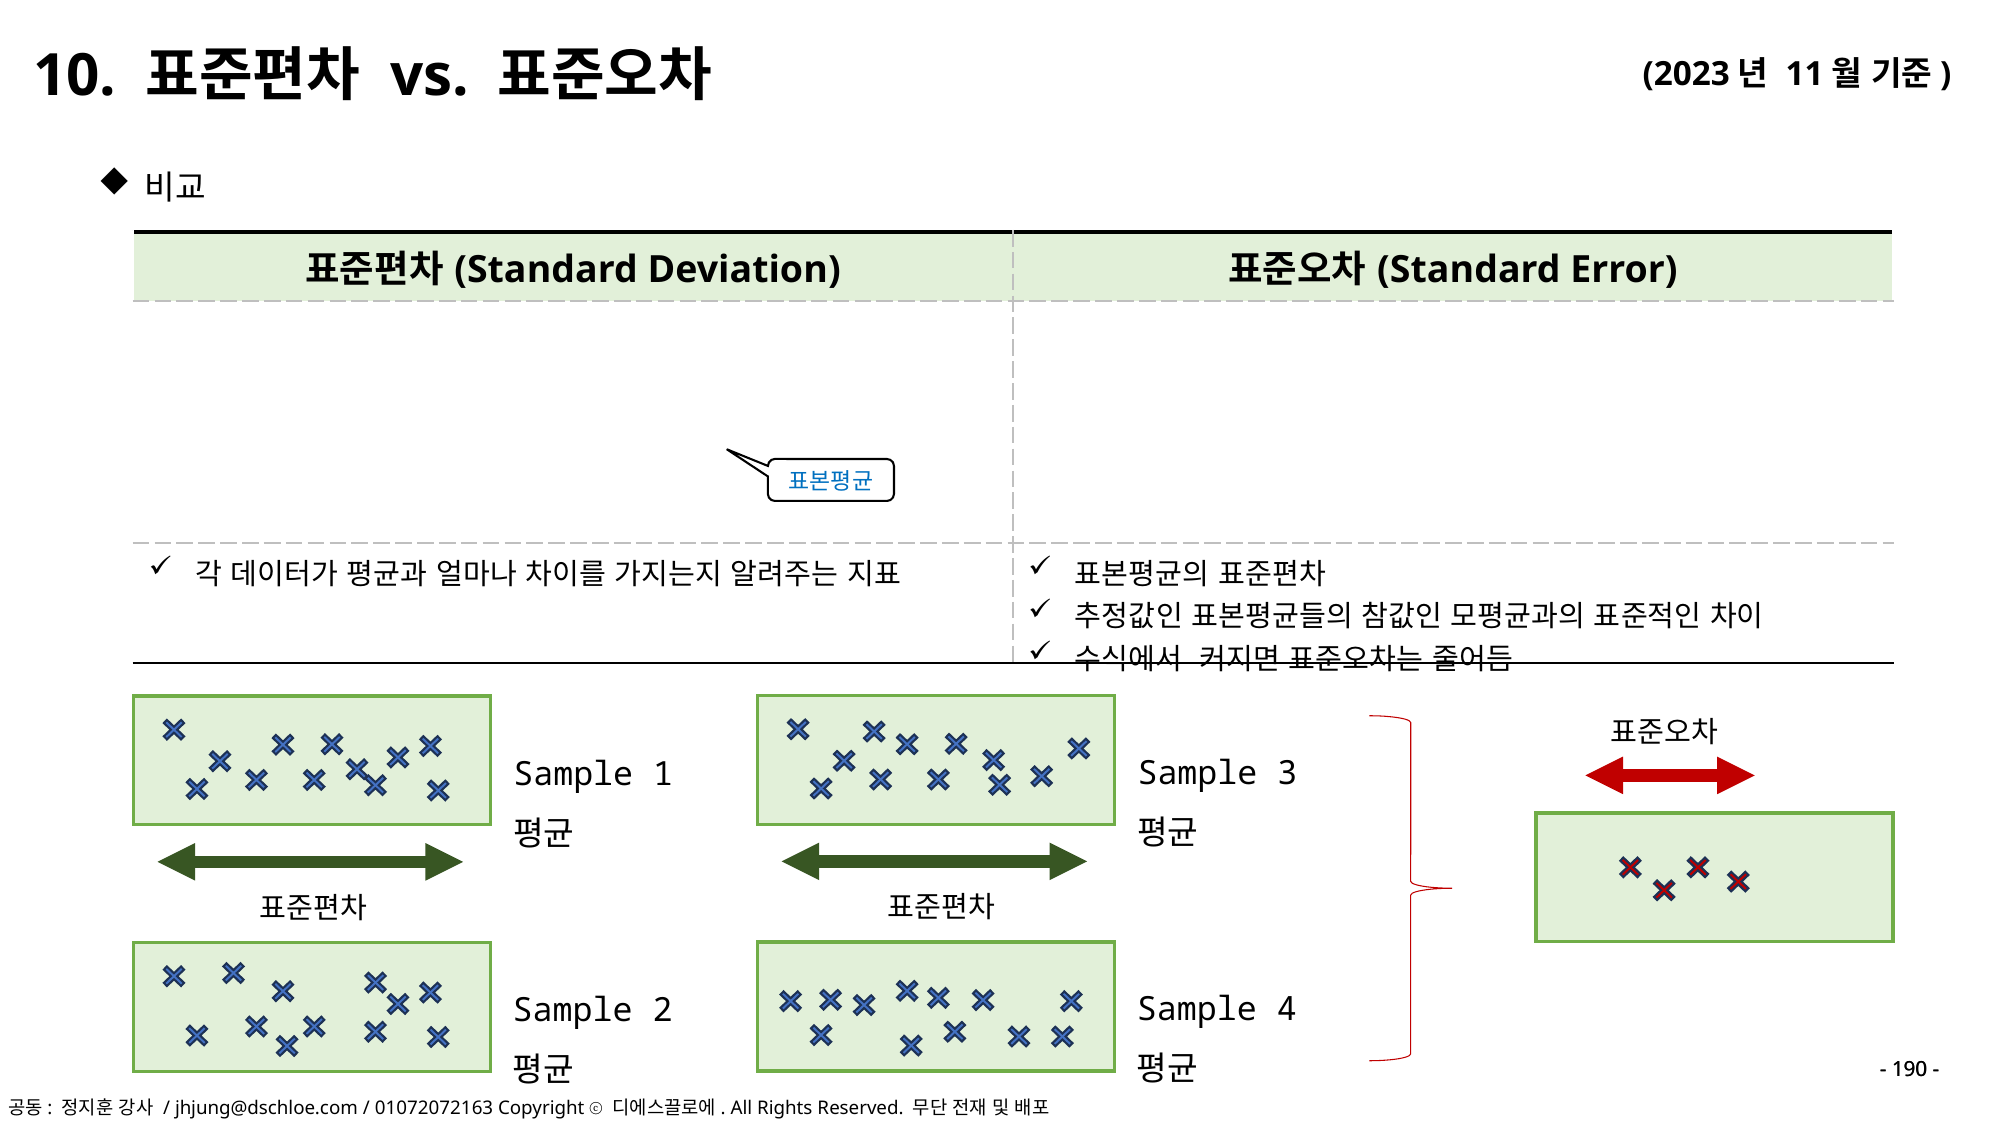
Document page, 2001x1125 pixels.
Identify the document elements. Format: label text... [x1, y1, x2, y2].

text_box [426, 1025, 450, 1049]
text_box [926, 768, 950, 791]
text_box [786, 718, 810, 741]
text_box [320, 733, 344, 756]
text_box Sample 4 평균 [1122, 960, 1370, 1095]
text_box Sample 3 평균 [1122, 724, 1369, 859]
text_box [809, 1023, 833, 1047]
text_box [244, 1015, 269, 1038]
text_box [132, 695, 491, 826]
text_box [221, 961, 246, 985]
text_box [869, 768, 893, 791]
text_box [971, 988, 995, 1012]
text_box 표본평균 [726, 448, 896, 502]
text_box [271, 733, 295, 756]
text_box [895, 733, 919, 756]
text_box [345, 758, 369, 781]
text_box [1369, 715, 1453, 1062]
text_box [809, 777, 833, 800]
text_box [208, 750, 232, 773]
text_box [779, 989, 803, 1013]
text_box [1067, 737, 1091, 760]
text_box [1686, 856, 1710, 879]
text_box [426, 779, 450, 802]
text_box [819, 988, 843, 1012]
text_box [757, 941, 1116, 1072]
text_box [944, 732, 968, 756]
text_box Sample 2 평균 [497, 960, 746, 1095]
text_box [1726, 870, 1750, 893]
text_box [1030, 765, 1054, 788]
text_box [899, 1034, 923, 1057]
slide_number - 190 - [1504, 1039, 1955, 1100]
text_box [363, 773, 388, 797]
text_box [275, 1034, 299, 1058]
text_box [302, 768, 326, 792]
text_box [1652, 879, 1676, 902]
text_box [363, 1020, 388, 1043]
text_box [386, 746, 410, 769]
text_box [386, 992, 410, 1016]
text_box [162, 718, 186, 741]
text_box [832, 749, 856, 772]
text_box [982, 748, 1006, 772]
text_box [895, 979, 919, 1003]
text_box 표준편차 [845, 863, 1038, 931]
text_box [943, 1020, 967, 1043]
text_box [1618, 856, 1642, 879]
text_box [271, 980, 295, 1003]
text_box [926, 986, 950, 1010]
text_box [418, 734, 443, 758]
text_box 표준편차 [216, 864, 410, 933]
text_box [244, 768, 269, 792]
text_box [418, 981, 443, 1004]
text_box [988, 773, 1012, 796]
text_box [1535, 812, 1894, 943]
text_box [862, 720, 886, 743]
text_box [185, 1024, 209, 1047]
text_box [1007, 1025, 1031, 1048]
text_box [757, 694, 1116, 825]
text_box [185, 777, 209, 801]
text_box [363, 971, 388, 994]
text_box [132, 941, 491, 1072]
text_box [302, 1015, 326, 1038]
text_box 비교 [83, 138, 1988, 214]
text_box 10. 표준편차 vs. 표준오차 [18, 30, 727, 115]
text_box [162, 965, 186, 988]
text_box 표준오차 [1579, 688, 1749, 756]
text_box [852, 993, 876, 1017]
text_box [1050, 1025, 1074, 1048]
text_box Sample 1 평균 [498, 724, 746, 860]
text_box [1059, 989, 1083, 1013]
